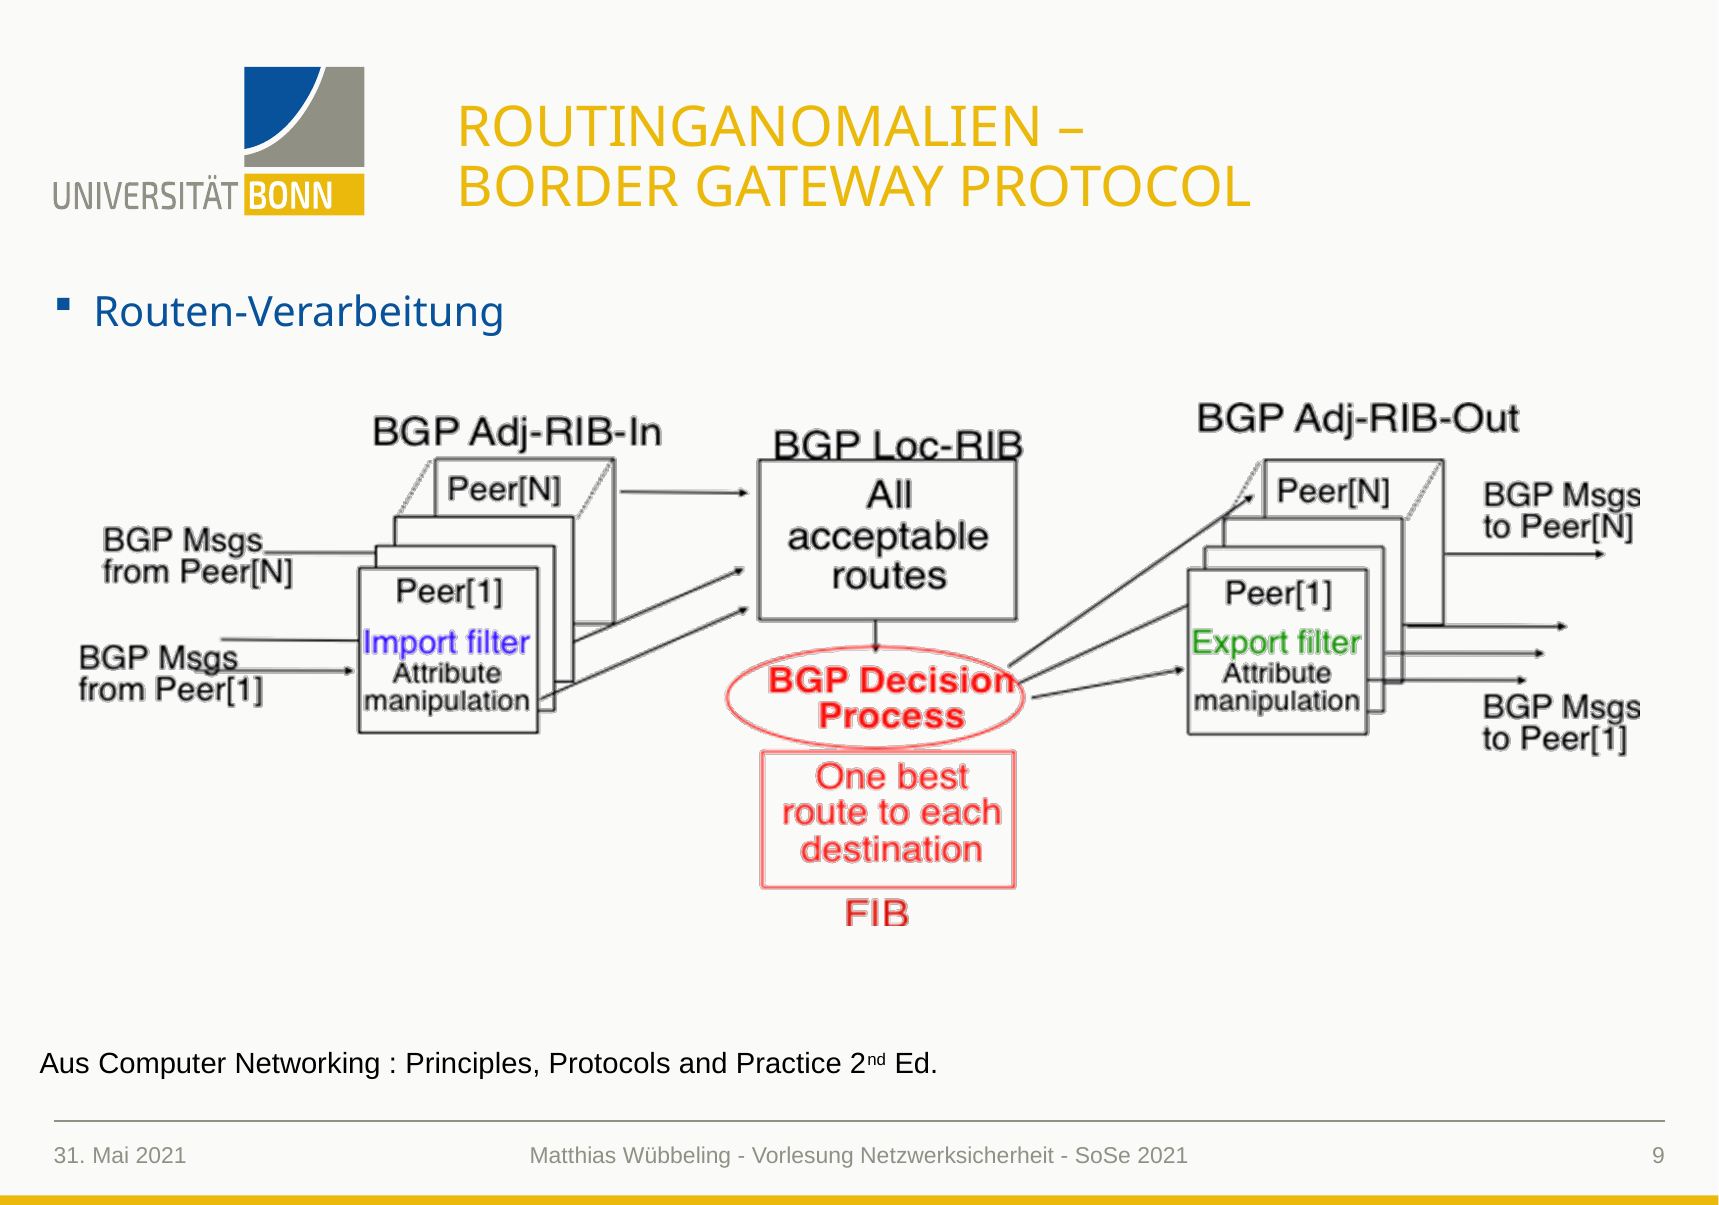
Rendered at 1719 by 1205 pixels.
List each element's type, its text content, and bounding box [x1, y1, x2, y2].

footer Matthias Wübbeling - Vorlesung Netzwerksicherheit - SoSe 2021 [389, 1121, 1329, 1189]
slide_number 9 [1557, 1121, 1665, 1189]
slide_number 31. Mai 2021 [53, 1121, 215, 1189]
picture [76, 401, 1641, 927]
title RoutingAnomalien – Border Gateway Protocol [456, 67, 1665, 218]
list Routen-Verarbeitung [53, 284, 1665, 1055]
text_box Aus Computer Networking : Principles, Protocols and Practice 2nd Ed. [22, 1036, 956, 1123]
